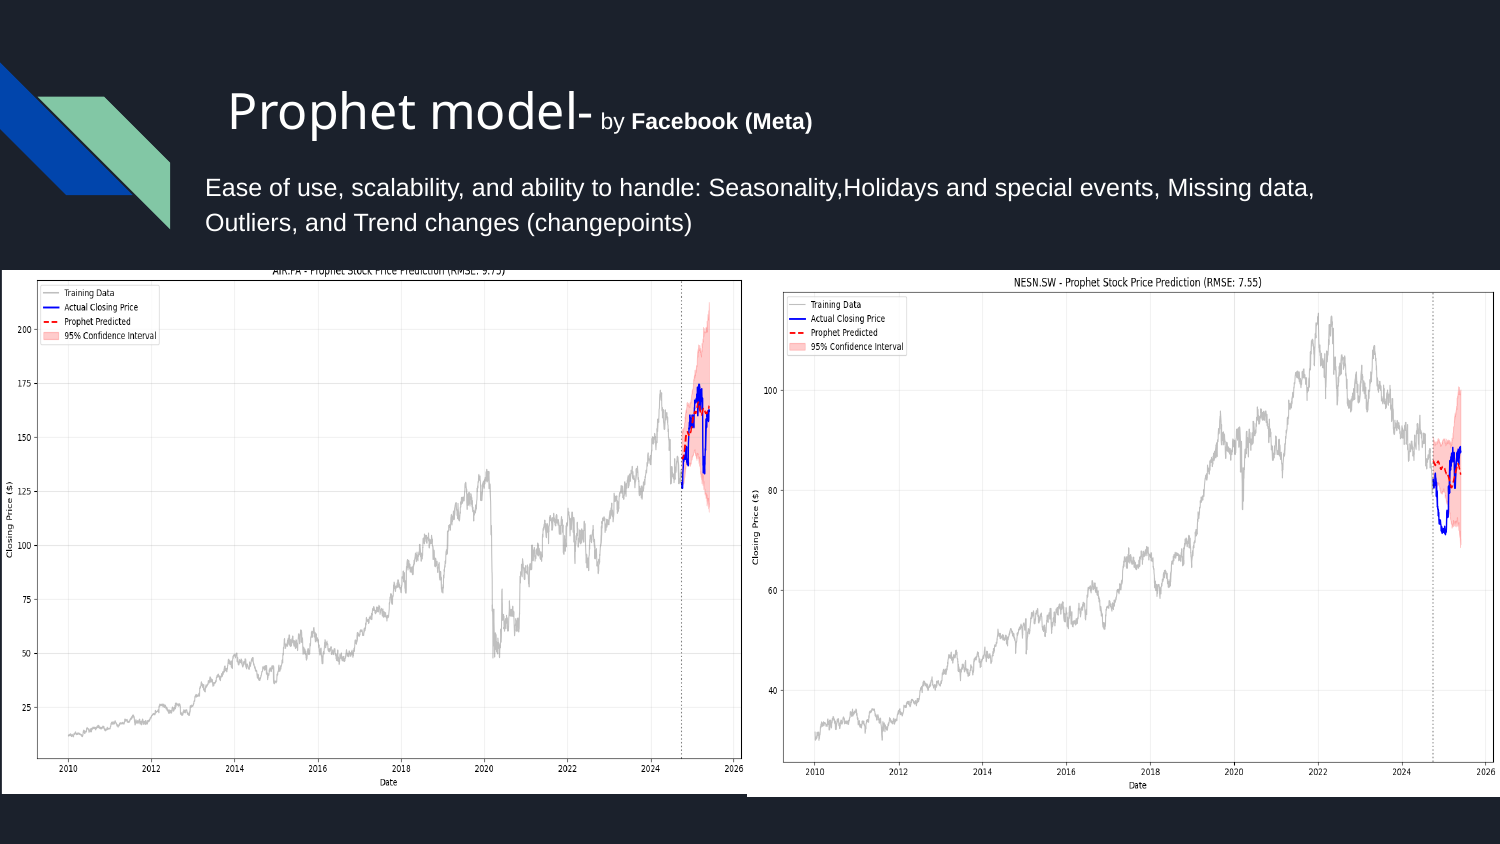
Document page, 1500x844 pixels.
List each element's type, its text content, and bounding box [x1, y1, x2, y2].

list Ease of use, scalability, and ability to handle: Seasonality,Holidays and special events, Missing data, Outliers, and Trend changes (changepoints) [190, 152, 1407, 250]
picture [1, 270, 1500, 807]
title Prophet model- by Facebook (Meta) [212, 64, 1368, 152]
